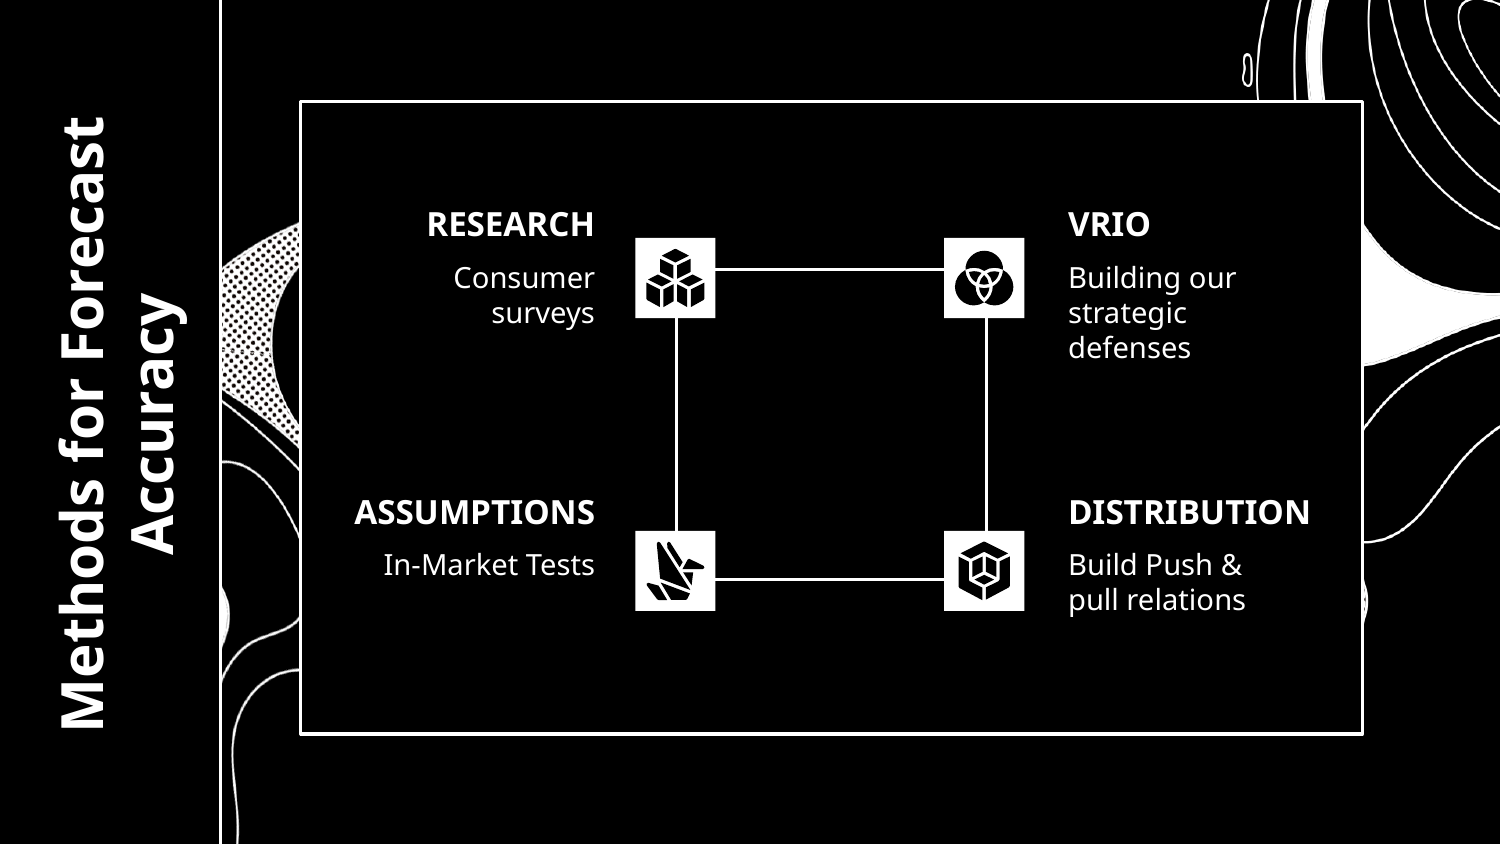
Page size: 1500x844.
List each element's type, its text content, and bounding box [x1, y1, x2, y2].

title ASSUMPTIONS [335, 476, 611, 528]
text_box [944, 237, 1025, 319]
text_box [958, 541, 1011, 601]
text_box [635, 530, 716, 611]
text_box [645, 541, 706, 601]
title DISTRIBUTION [1053, 476, 1328, 528]
subtitle In-Market Tests [354, 531, 611, 662]
picture [222, 0, 1500, 844]
subtitle Building our strategic defenses [1053, 244, 1309, 374]
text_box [645, 248, 705, 308]
title RESEARCH [354, 187, 611, 239]
title VRIO [1053, 187, 1309, 239]
subtitle Build Push & pull relations [1053, 531, 1309, 662]
text_box [676, 269, 987, 580]
subtitle Consumer surveys [354, 244, 611, 374]
text_box [635, 237, 716, 319]
title Methods for Forecast Accuracy [30, 90, 125, 759]
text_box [954, 250, 1014, 306]
text_box [944, 530, 1025, 611]
